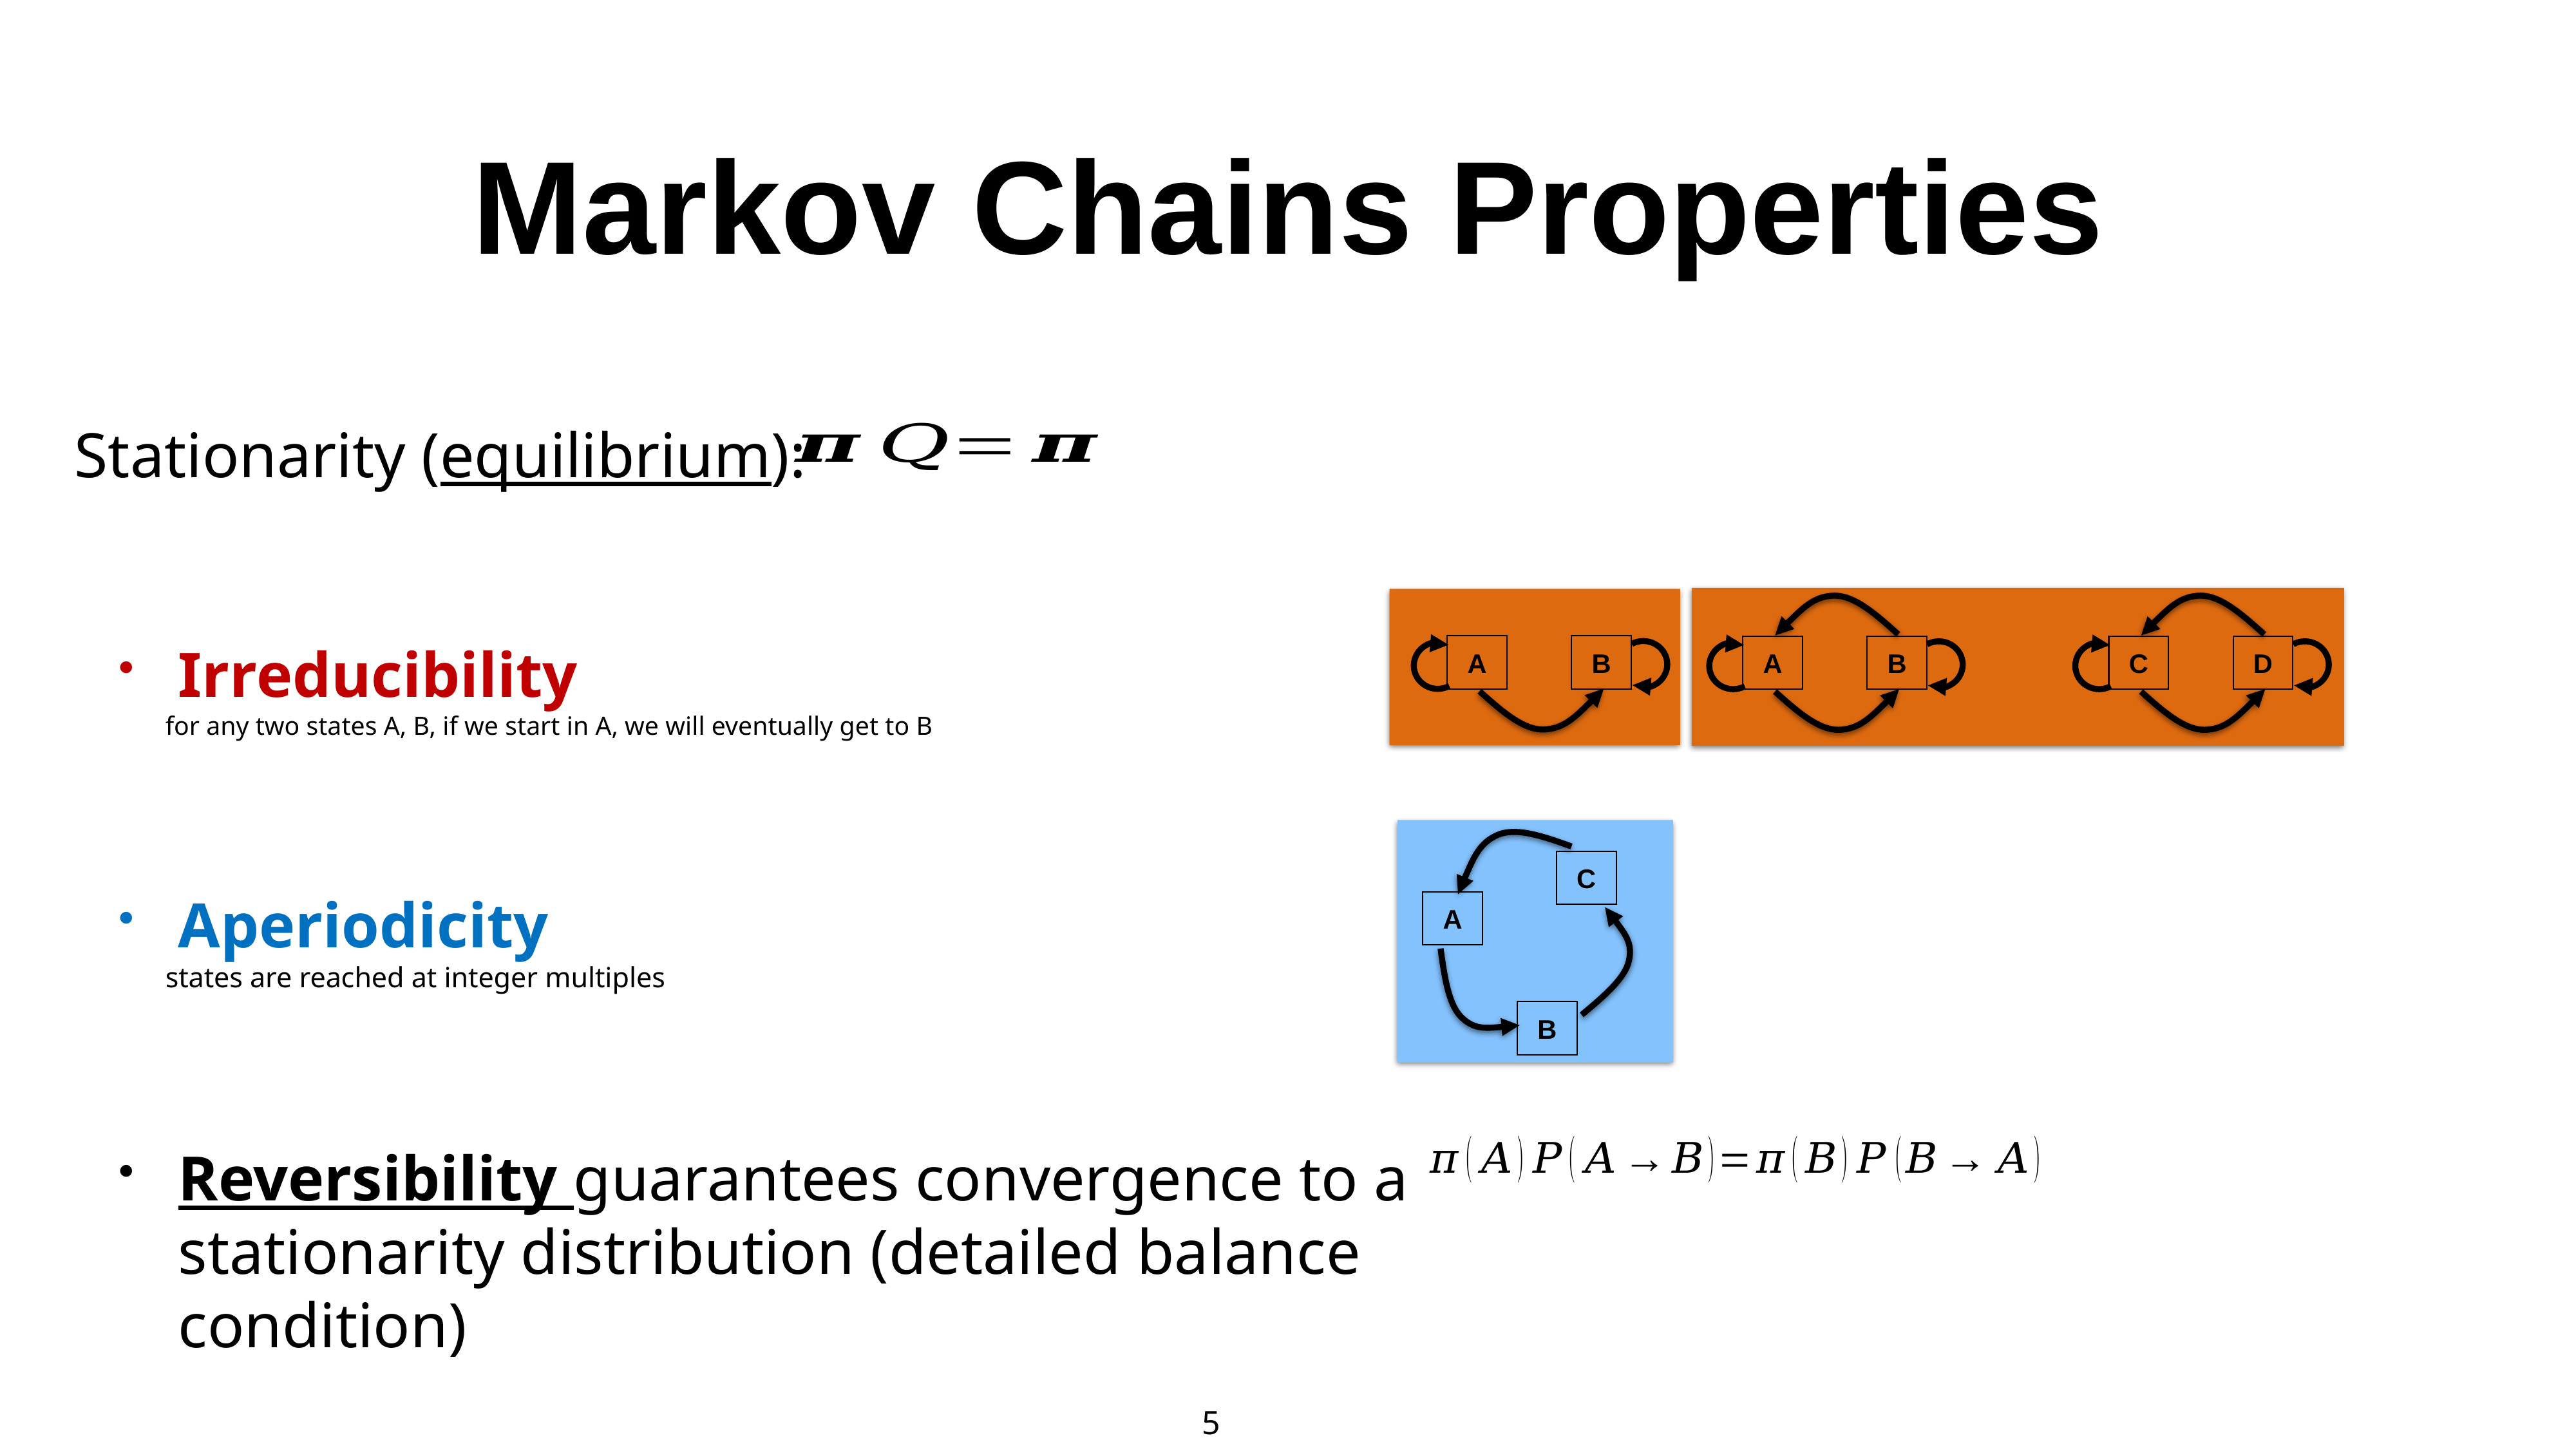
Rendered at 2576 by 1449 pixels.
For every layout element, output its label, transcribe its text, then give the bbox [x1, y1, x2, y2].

list Stationarity (equilibrium): Irreducibility for any two states A, B, if we start in A, we will eventually get to B Aperiodicity states are reached at integer multiples Reversibility guarantees convergence to a stationarity distribution (detailed balance condition) [66, 336, 1425, 1376]
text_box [1414, 635, 1668, 733]
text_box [1422, 826, 1636, 1055]
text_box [1709, 591, 2329, 734]
text_box [1425, 820, 1673, 1063]
text_box [1691, 587, 2344, 746]
title Markov Chains Properties [66, 66, 2510, 336]
text_box [1389, 589, 1680, 746]
slide_number 5 [1193, 1394, 1229, 1449]
